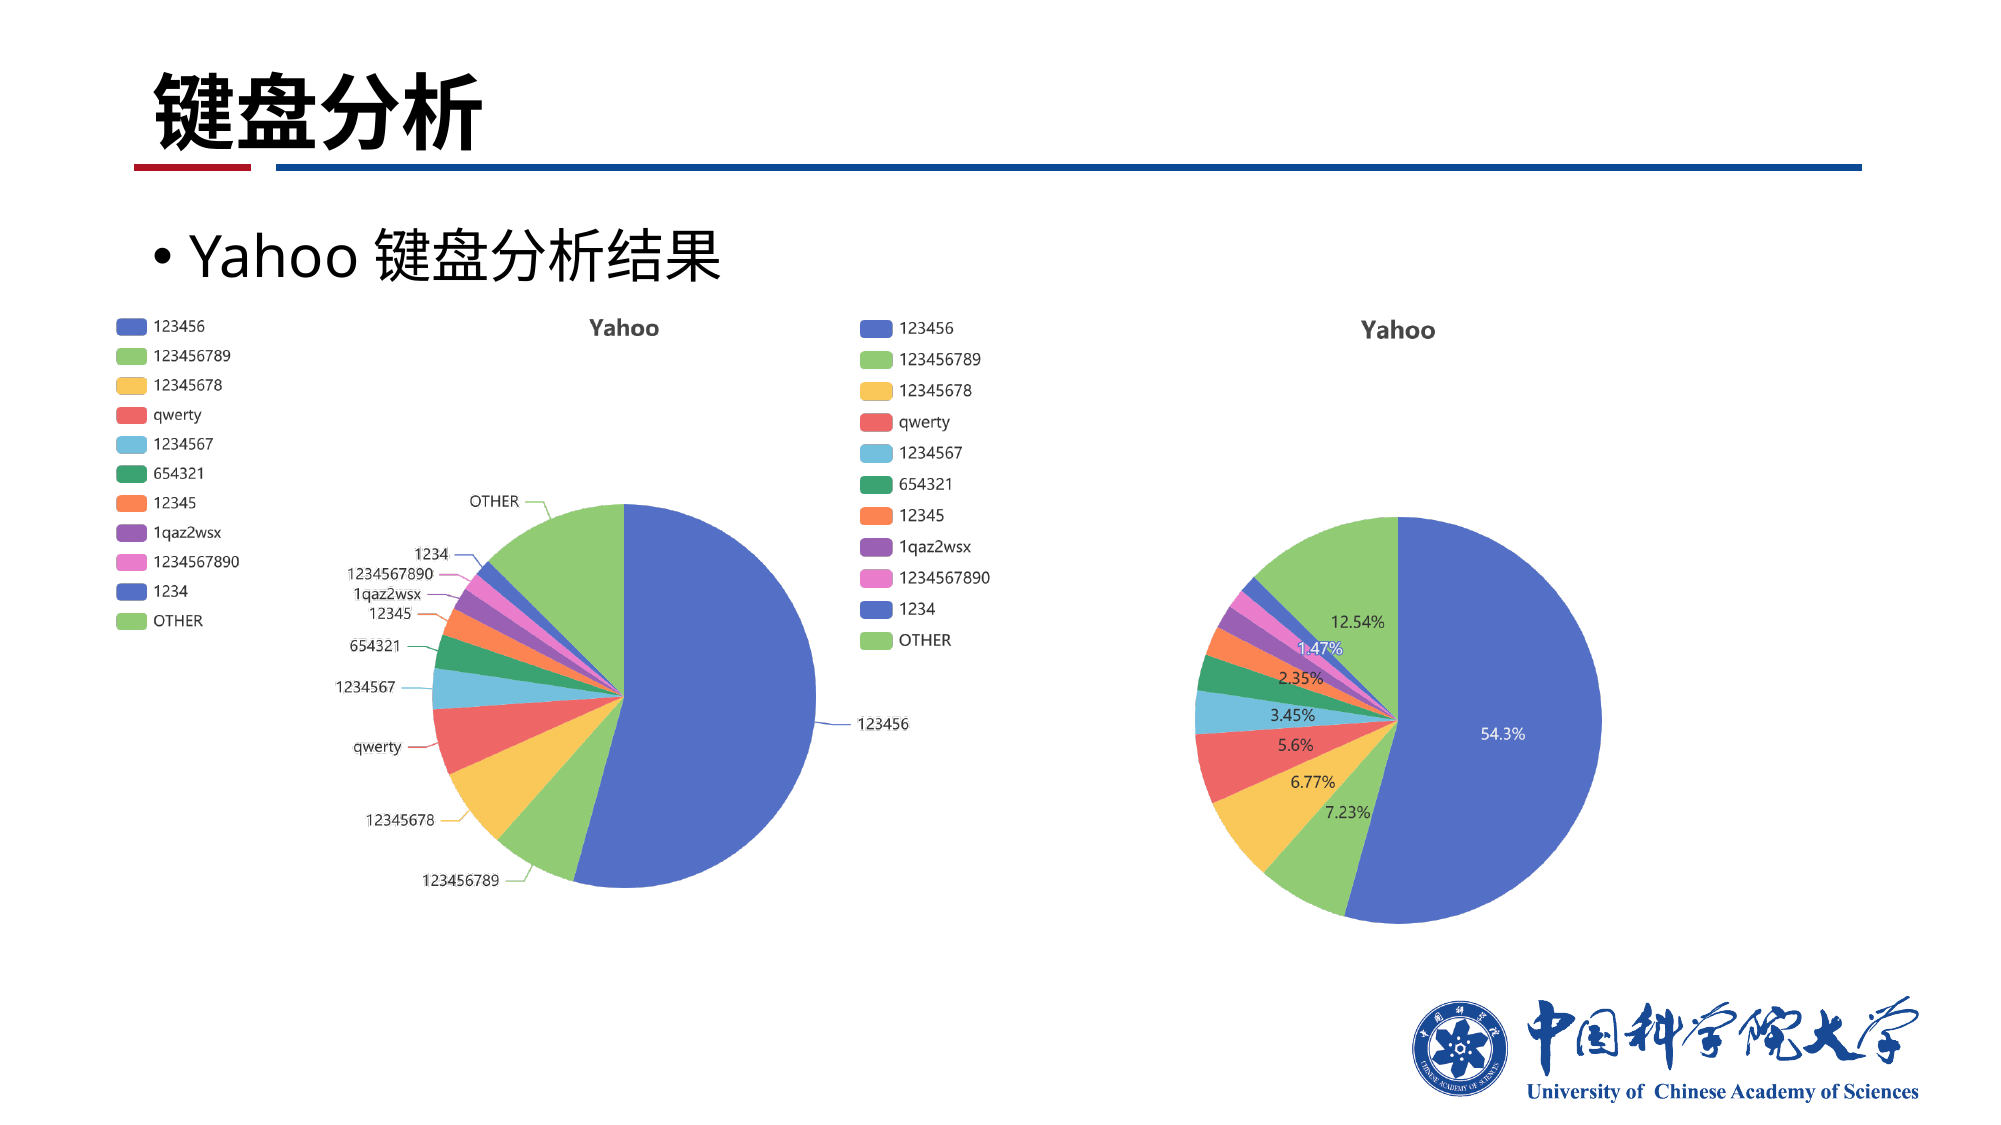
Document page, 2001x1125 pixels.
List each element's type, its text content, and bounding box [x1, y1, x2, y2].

title 键盘分析 [137, 0, 1863, 168]
list Yahoo键盘分析结果 [137, 219, 1863, 313]
picture [110, 312, 1943, 1125]
